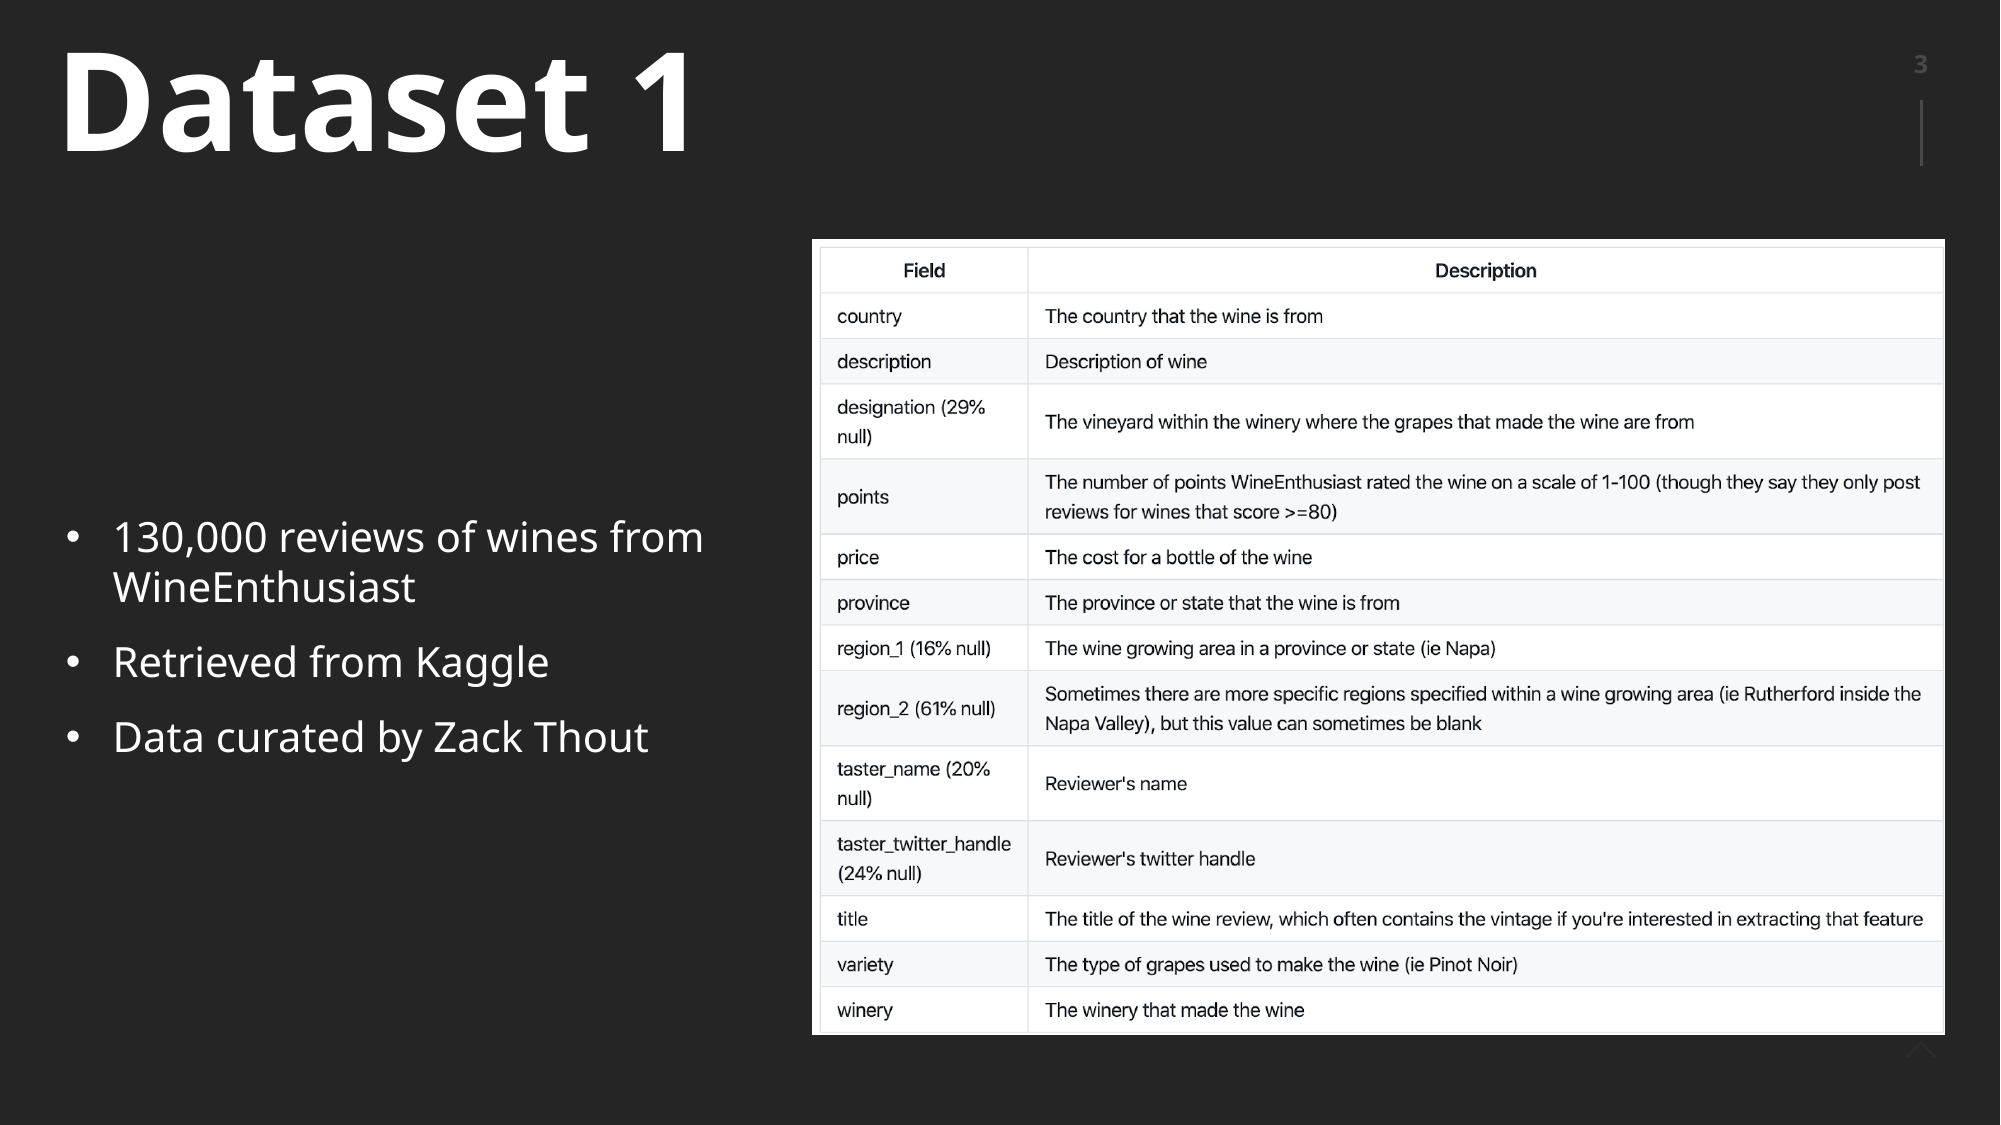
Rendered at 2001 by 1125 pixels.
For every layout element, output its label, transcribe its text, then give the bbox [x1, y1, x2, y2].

text_box 130,000 reviews of wines from WineEnthusiast Retrieved from Kaggle Data curated by Zack Thout [65, 503, 812, 769]
title Dataset 1 [55, 25, 1254, 413]
picture [812, 239, 1945, 1035]
